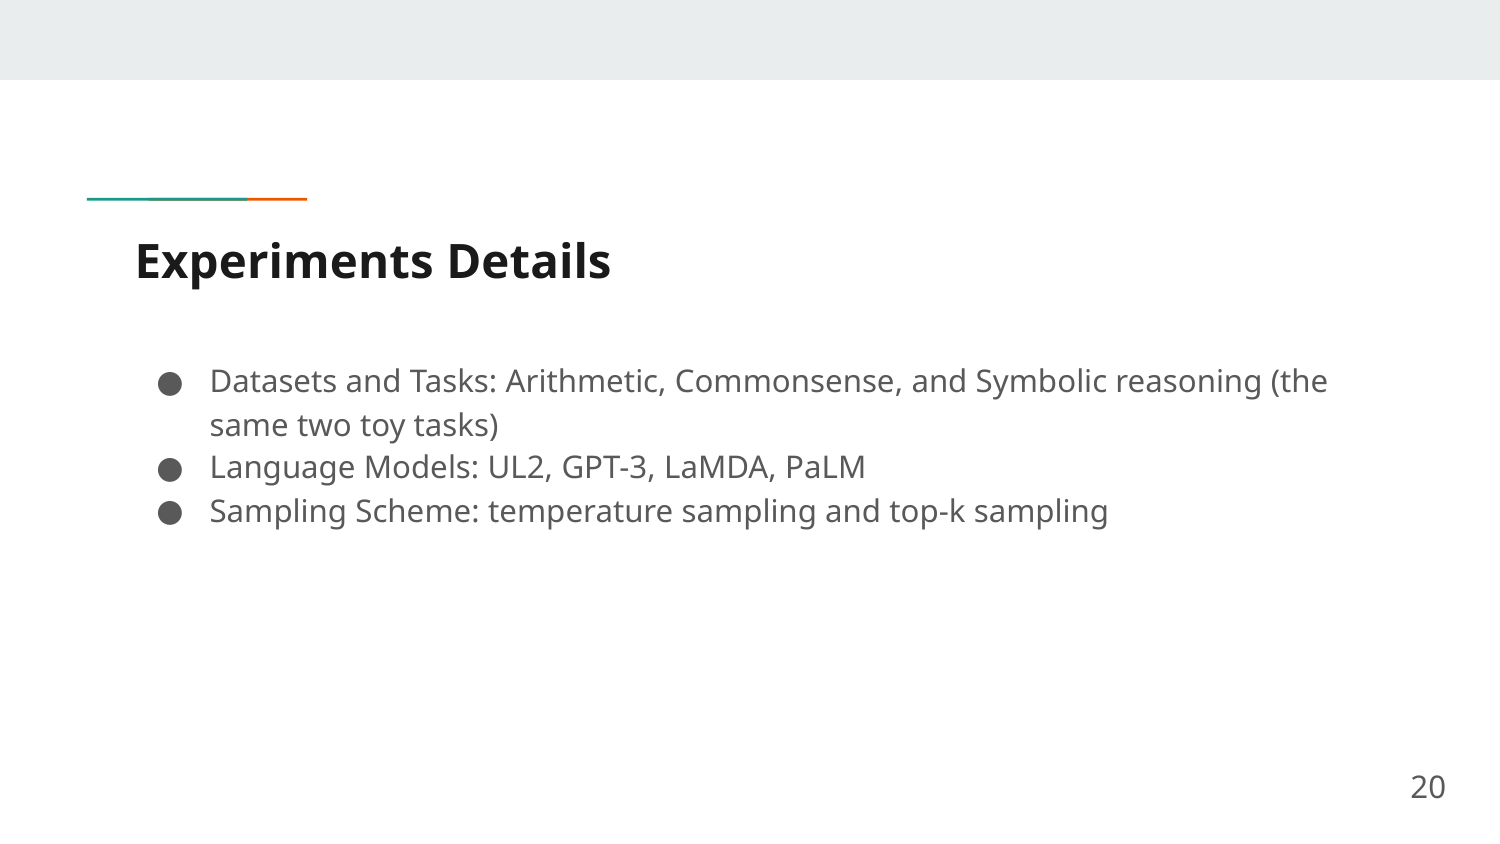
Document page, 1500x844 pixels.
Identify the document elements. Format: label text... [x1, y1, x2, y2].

text_box 20 [1395, 752, 1500, 815]
title Experiments Details [119, 216, 1381, 305]
list Datasets and Tasks: Arithmetic, Commonsense, and Symbolic reasoning (the same two toy tasks) Language Models: UL2, GPT-3, LaMDA, PaLM Sampling Scheme: temperature sampling and top-k sampling [119, 341, 1381, 712]
